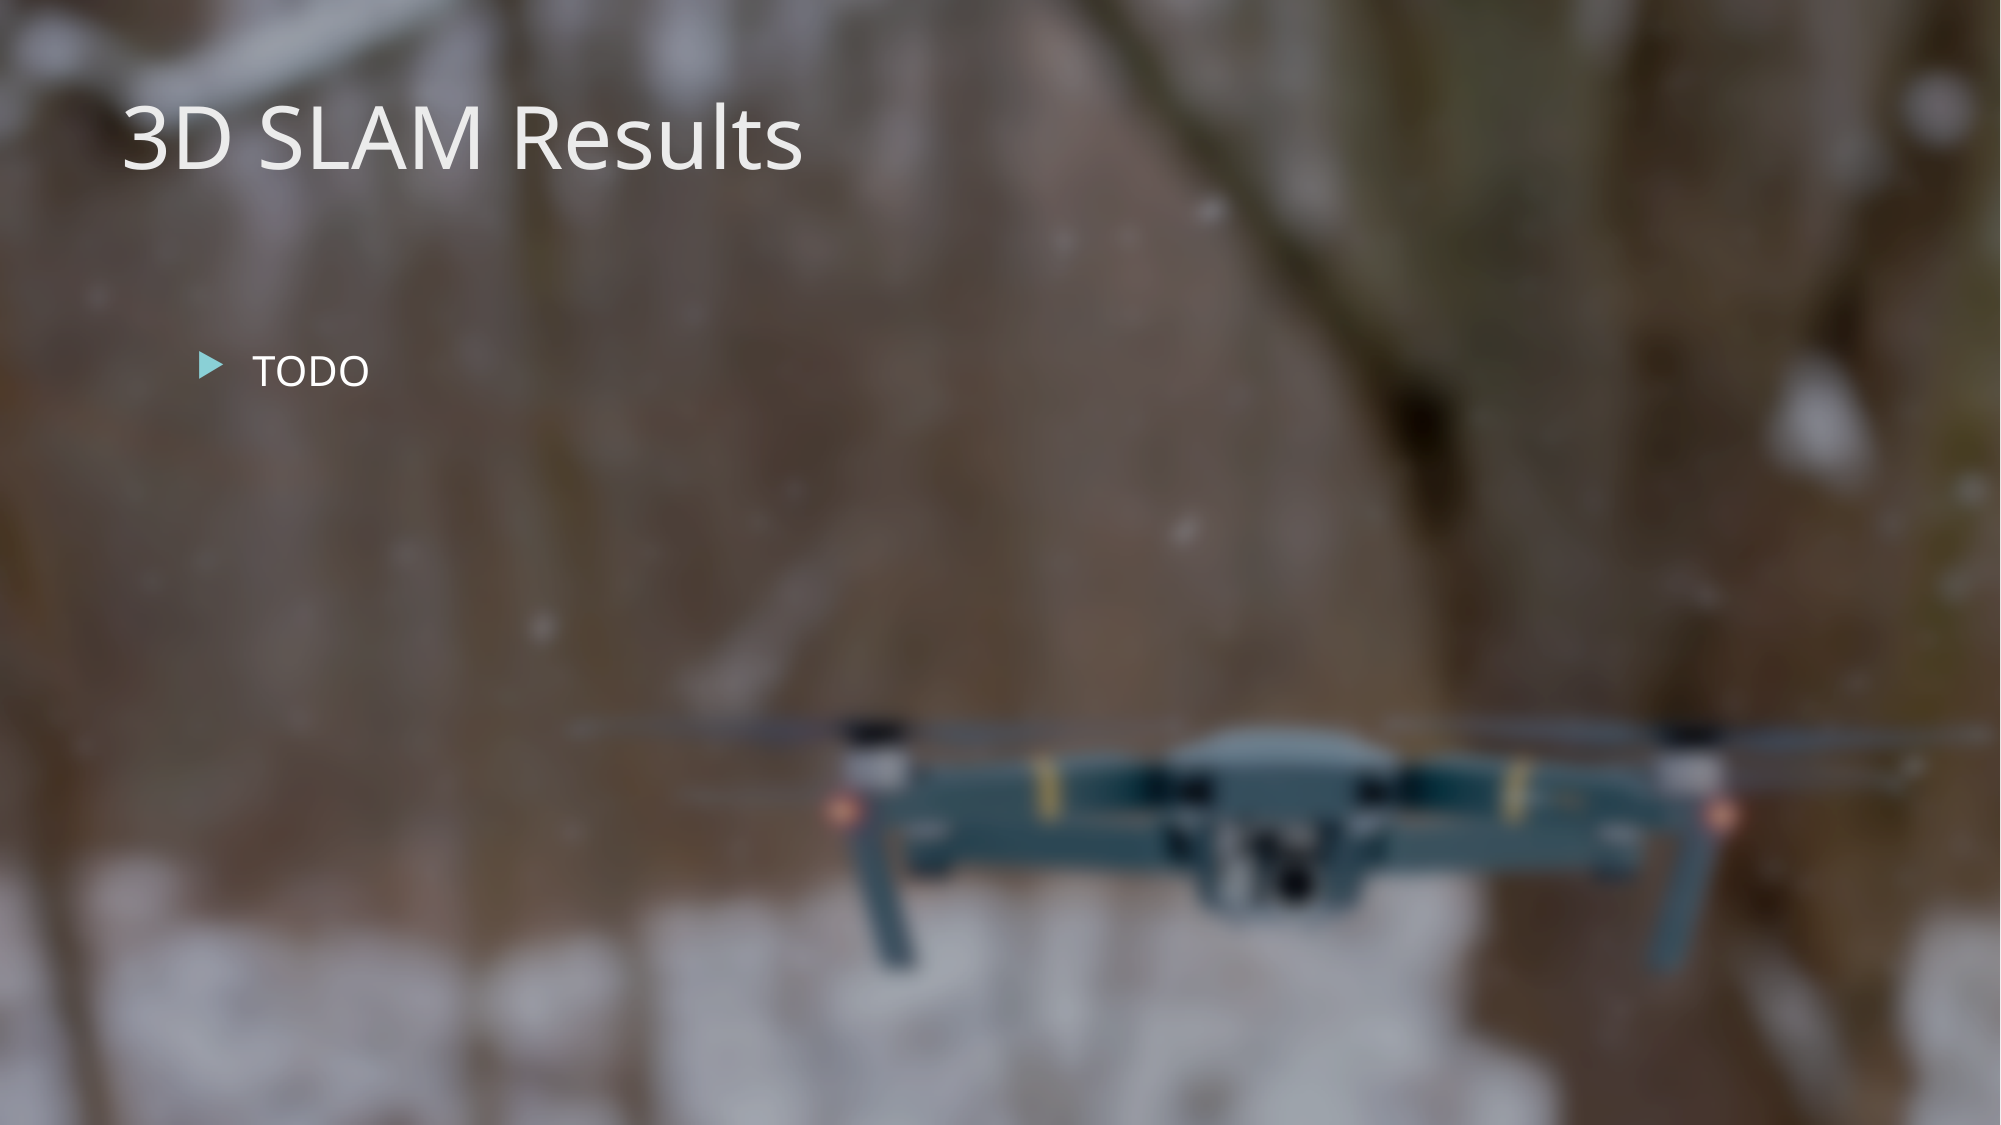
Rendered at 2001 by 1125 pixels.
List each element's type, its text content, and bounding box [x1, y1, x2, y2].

picture [0, 0, 2001, 1125]
title 3D SLAM Results [106, 74, 1649, 304]
list TODO [181, 336, 1649, 1025]
